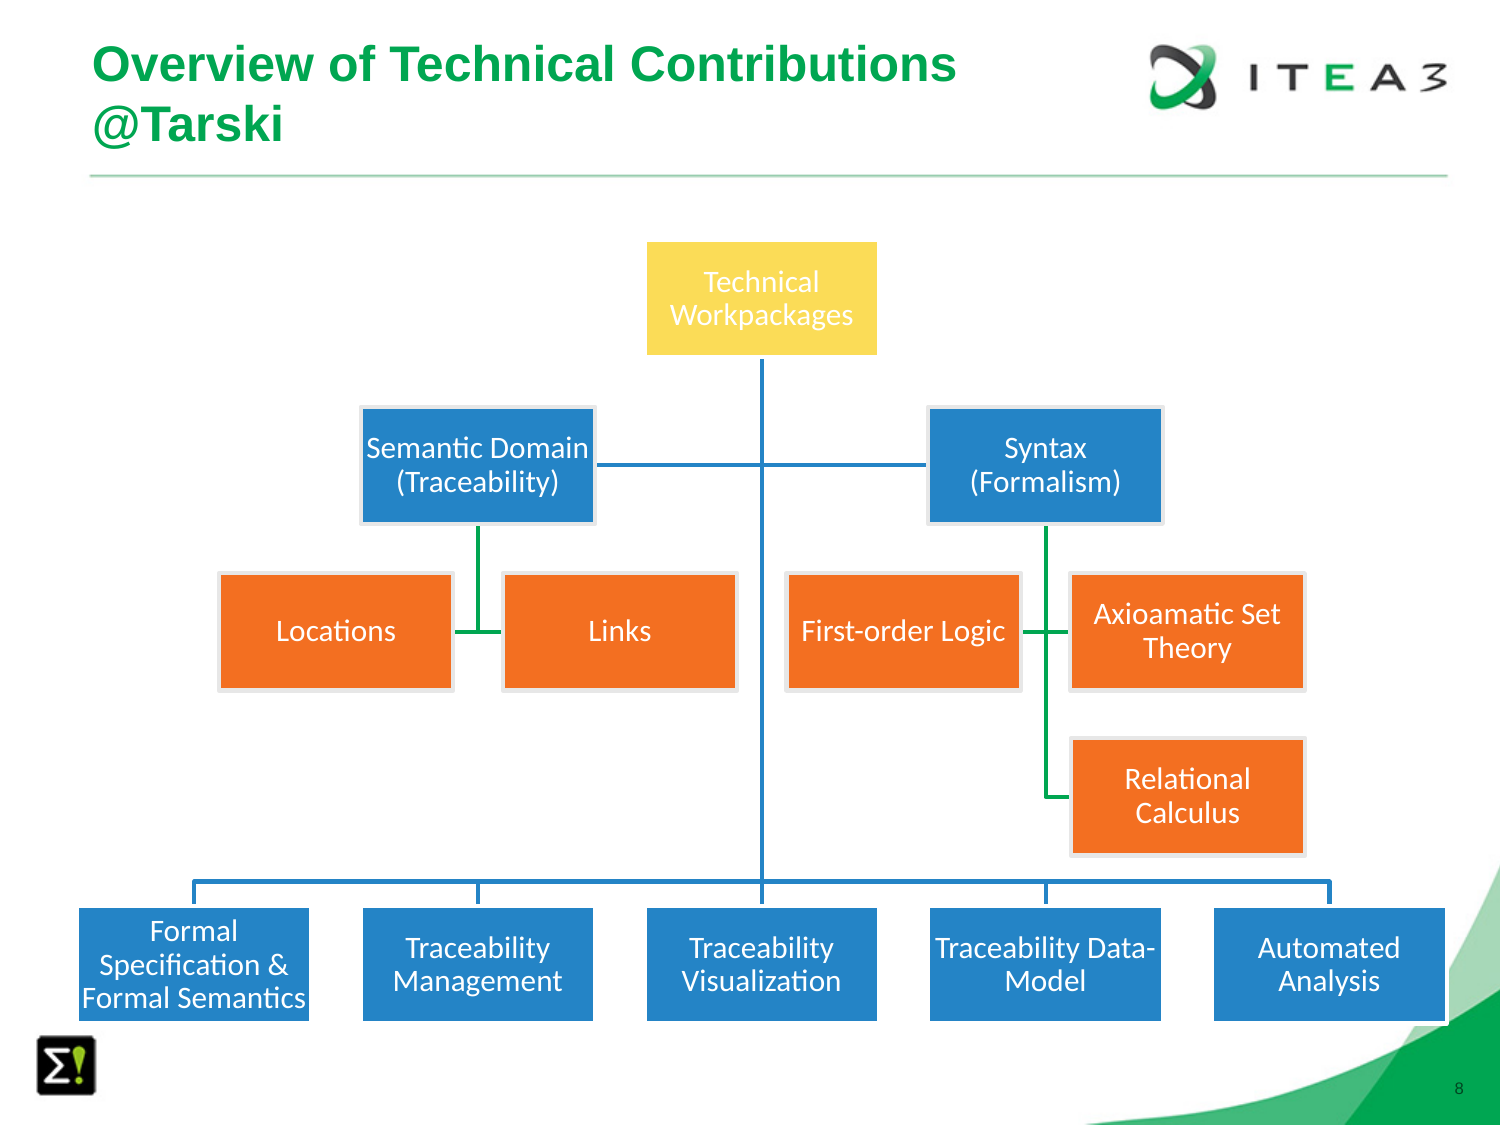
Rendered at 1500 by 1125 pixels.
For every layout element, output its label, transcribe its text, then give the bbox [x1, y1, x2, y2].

picture [0, 0, 1500, 1125]
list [76, 218, 1448, 1046]
title Overview of Technical Contributions @Tarski [76, 23, 1099, 160]
